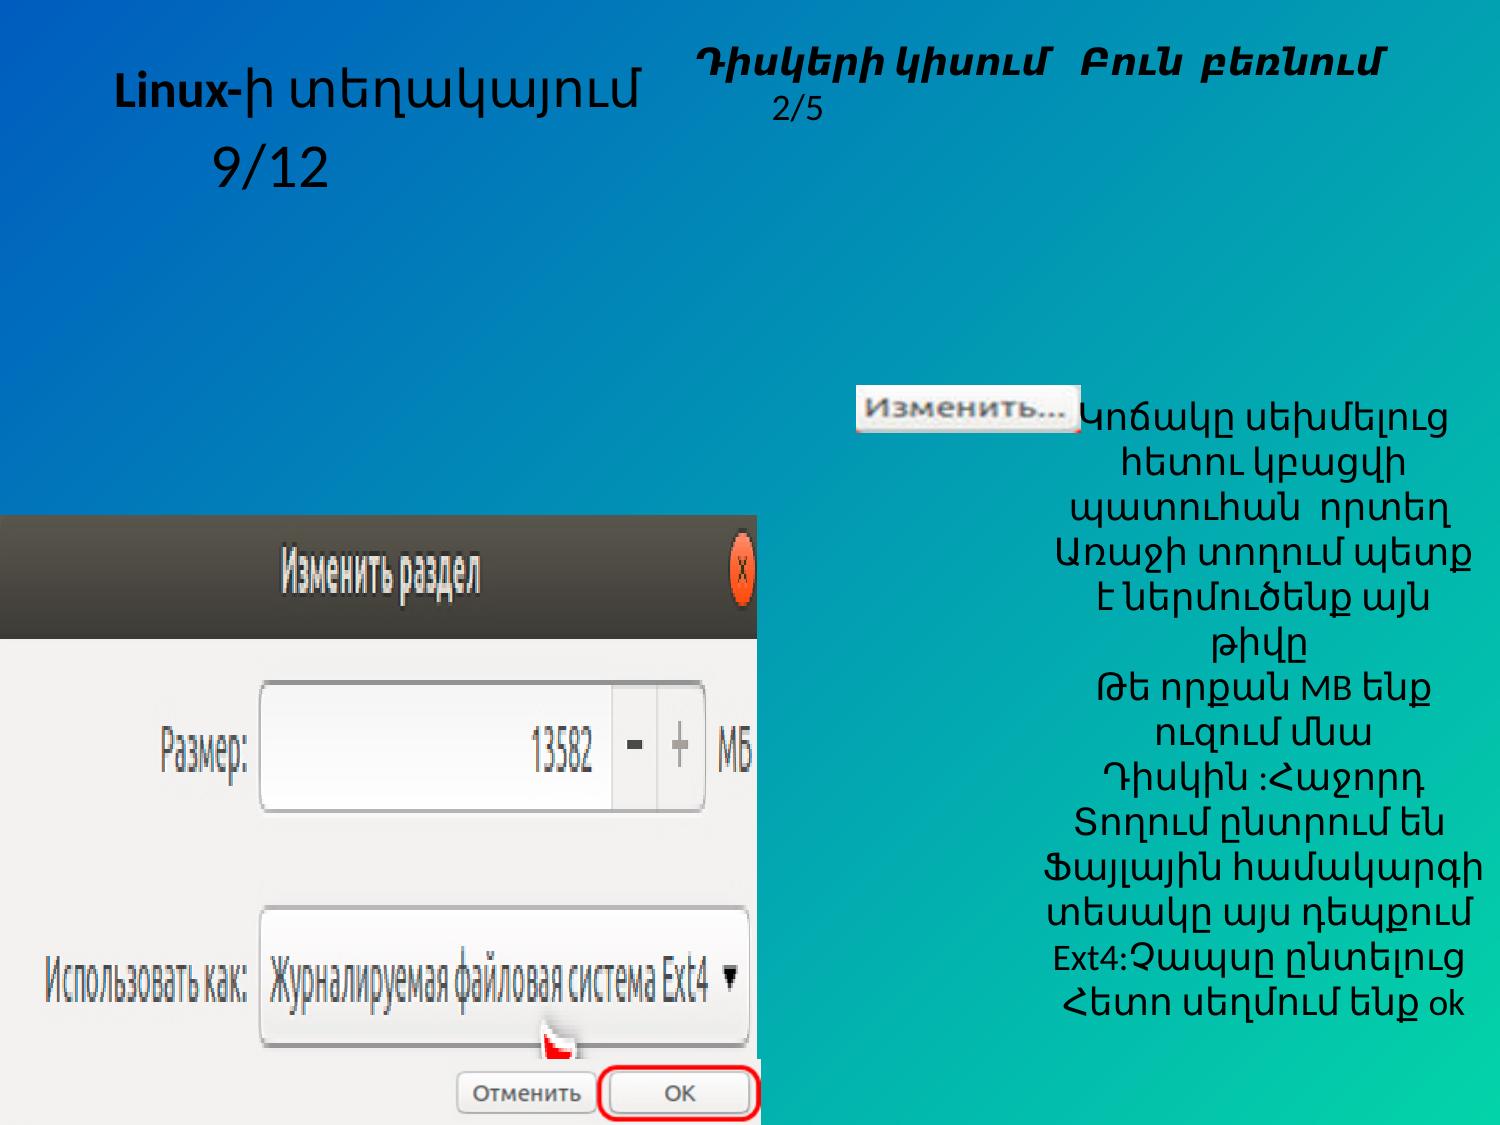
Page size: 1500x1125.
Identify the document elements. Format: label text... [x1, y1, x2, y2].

text_box Linux-ի տեղակայում [0, 0, 821, 173]
picture [855, 385, 1081, 433]
picture [0, 173, 762, 1125]
text_box Բուն բեռնում [1065, 30, 1398, 181]
text_box Դիսկերի կիսում 2/5 [680, 30, 1064, 181]
text_box Կոճակը սեխմելուց հետու կբացվի պատուհան որտեղ Առաջի տողում պետք է ներմուծենք այն թիվը Թե որքան MB ենք ուզում մնա Դիսկին :Հաջորդ Տողում ընտրում են Ֆայլային համակարգի տեսակը այս դեպքում Ext4:Չապսը ընտելուց Հետո սեղմում ենք ok [1027, 385, 1500, 1030]
text_box 9/12 [195, 118, 345, 208]
